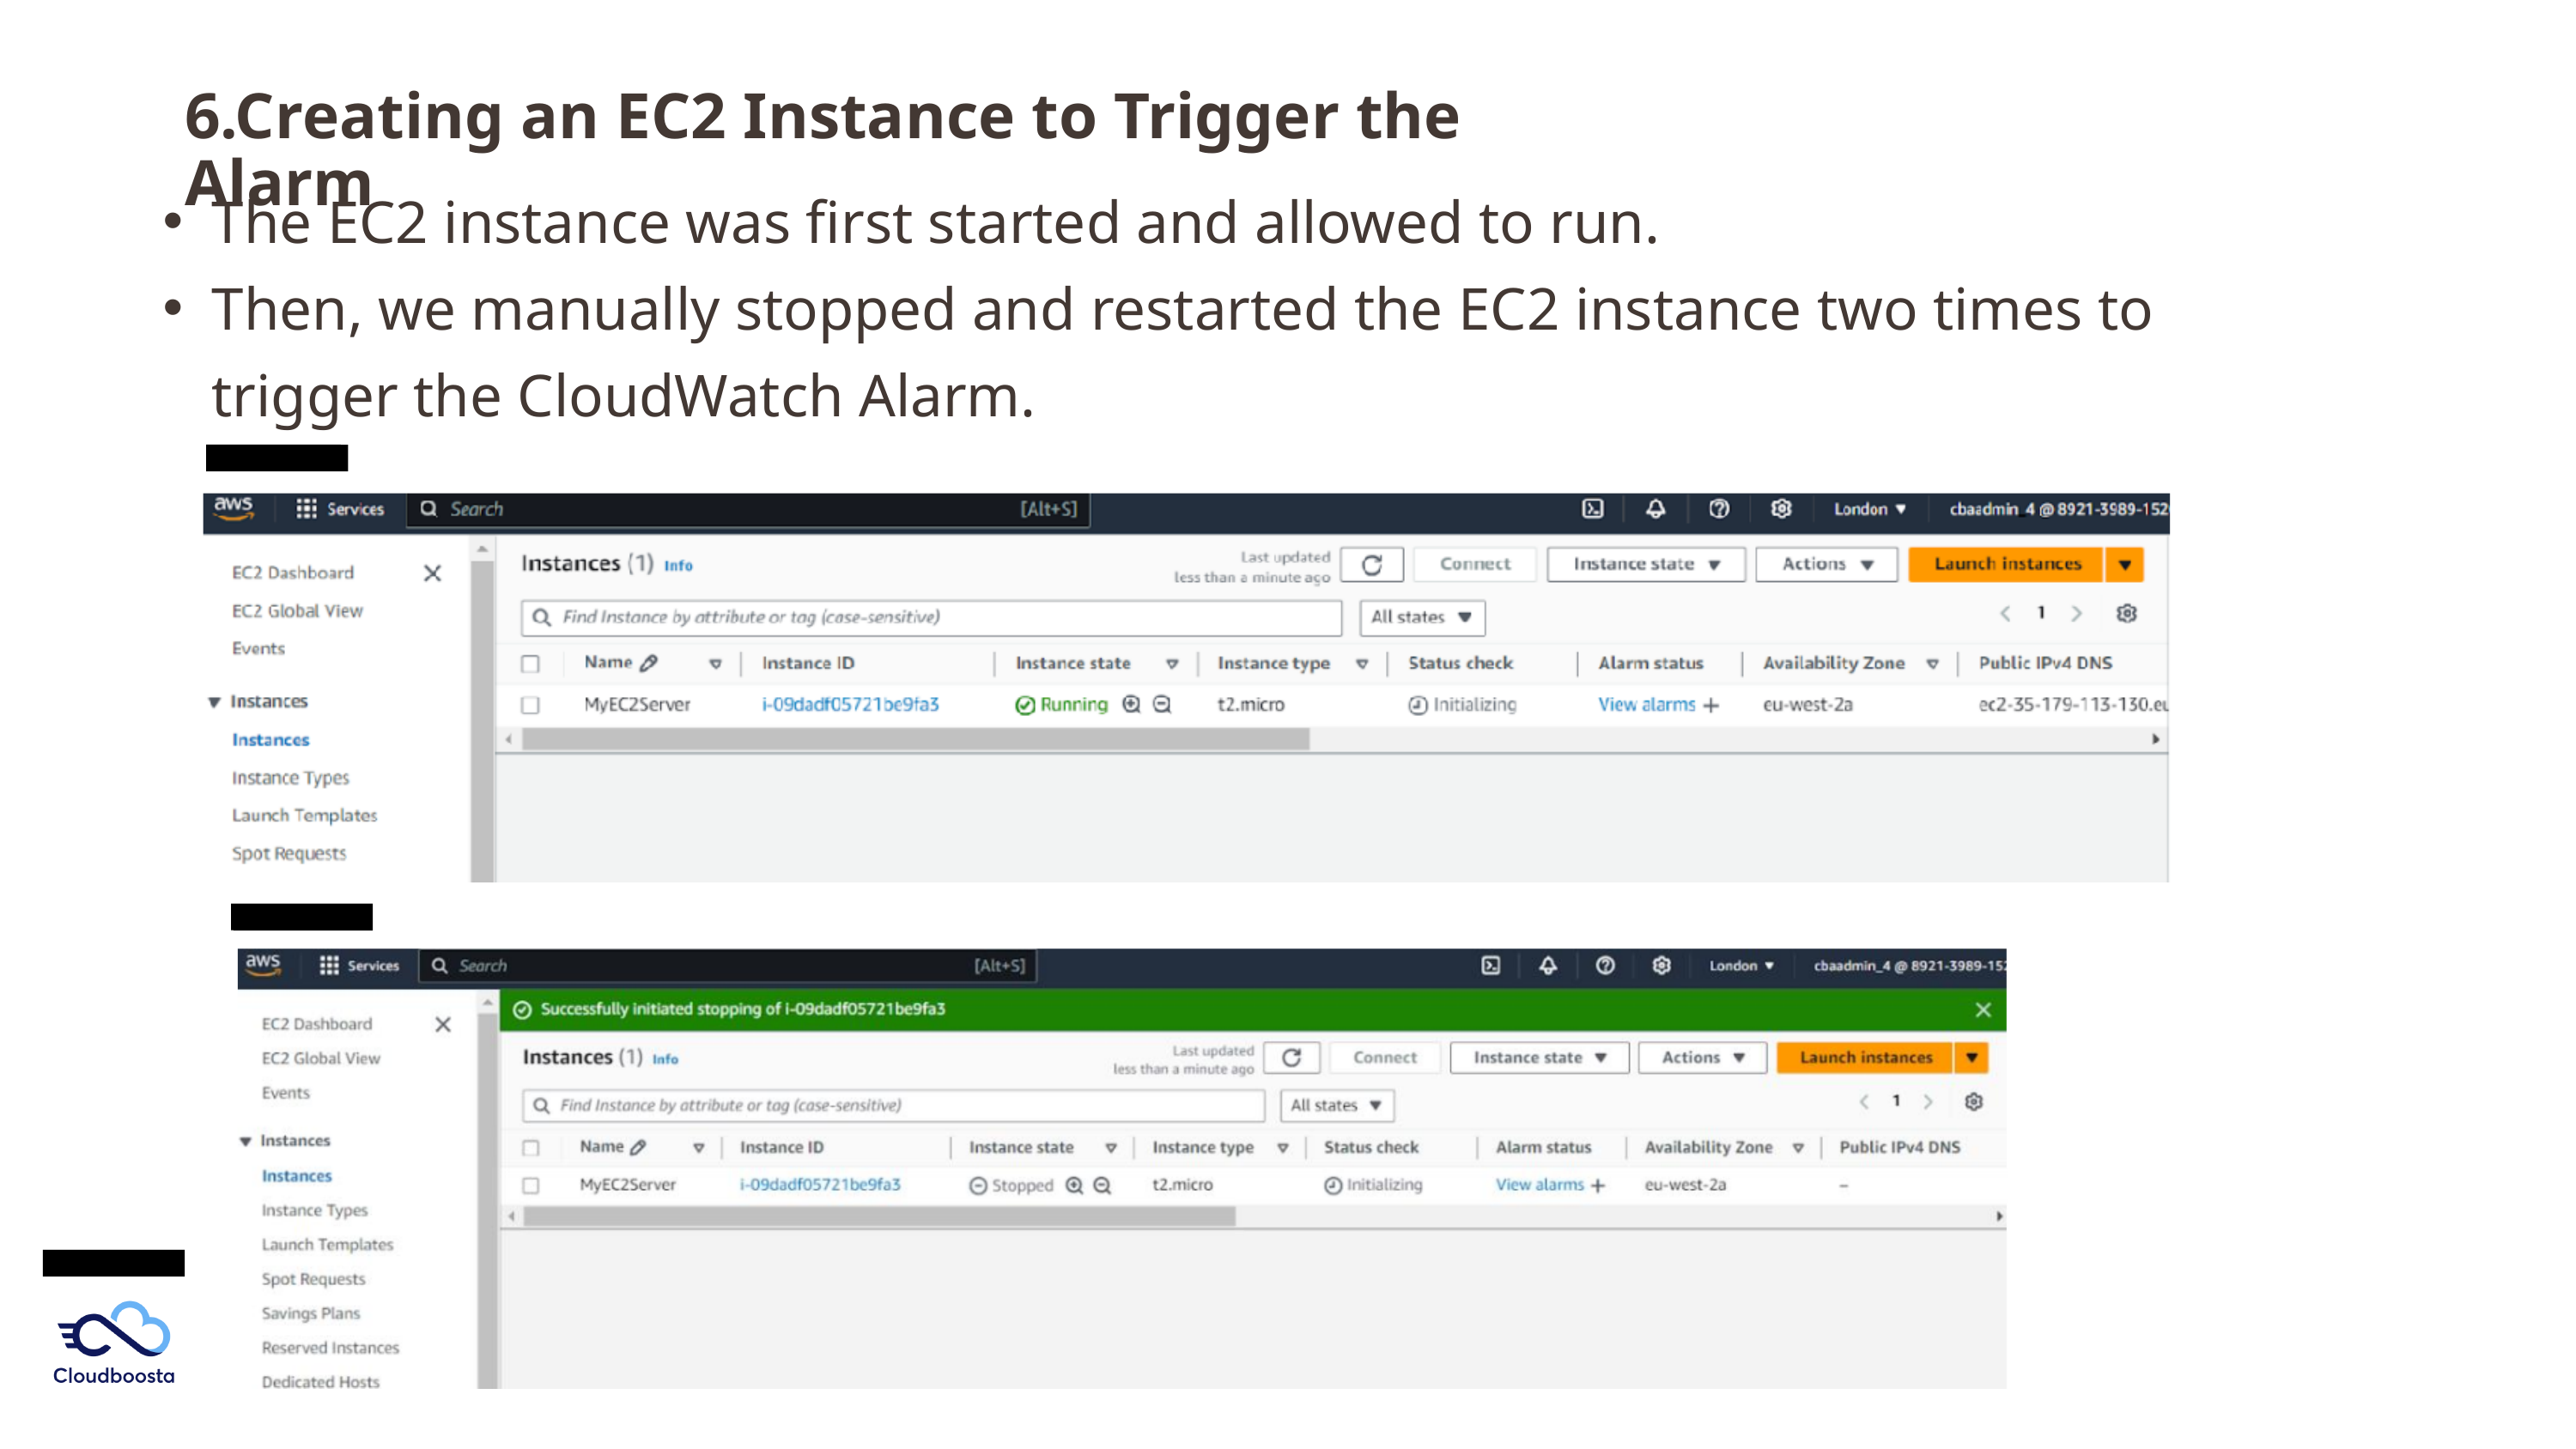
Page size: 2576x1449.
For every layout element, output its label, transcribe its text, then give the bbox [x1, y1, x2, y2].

text_box [237, 946, 2008, 1389]
text_box The EC2 instance was first started and allowed to run. Then, we manually stopped and restarted the EC2 instance two times to trigger the CloudWatch Alarm. [113, 168, 2333, 515]
text_box 6.Creating an EC2 Instance to Trigger the Alarm [185, 83, 1532, 218]
text_box [34, 1263, 193, 1421]
text_box [202, 515, 2175, 882]
